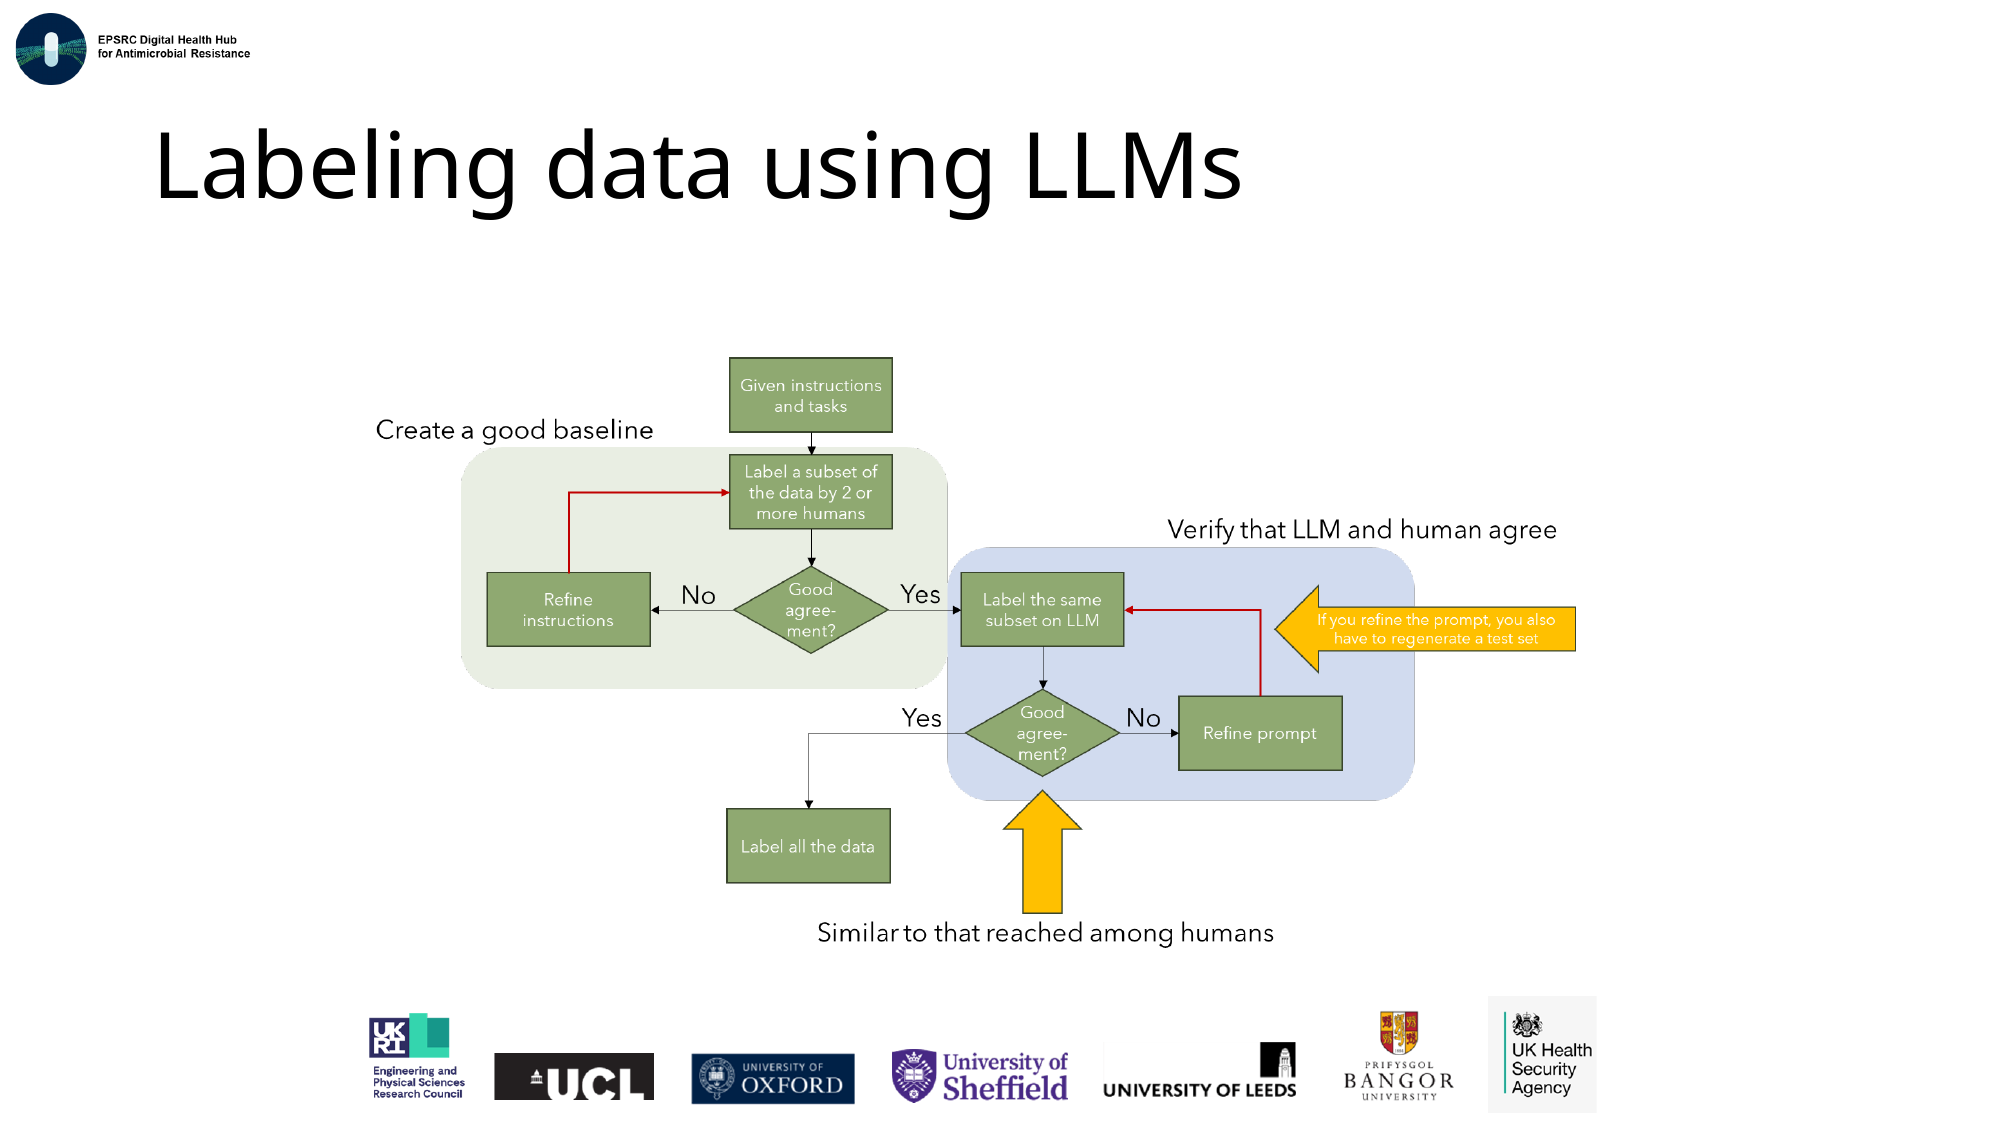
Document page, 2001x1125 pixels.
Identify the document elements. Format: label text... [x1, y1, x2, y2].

picture [15, 13, 352, 85]
picture [359, 357, 1576, 965]
title Labeling data using LLMs [137, 59, 1863, 278]
picture [369, 981, 1597, 1125]
